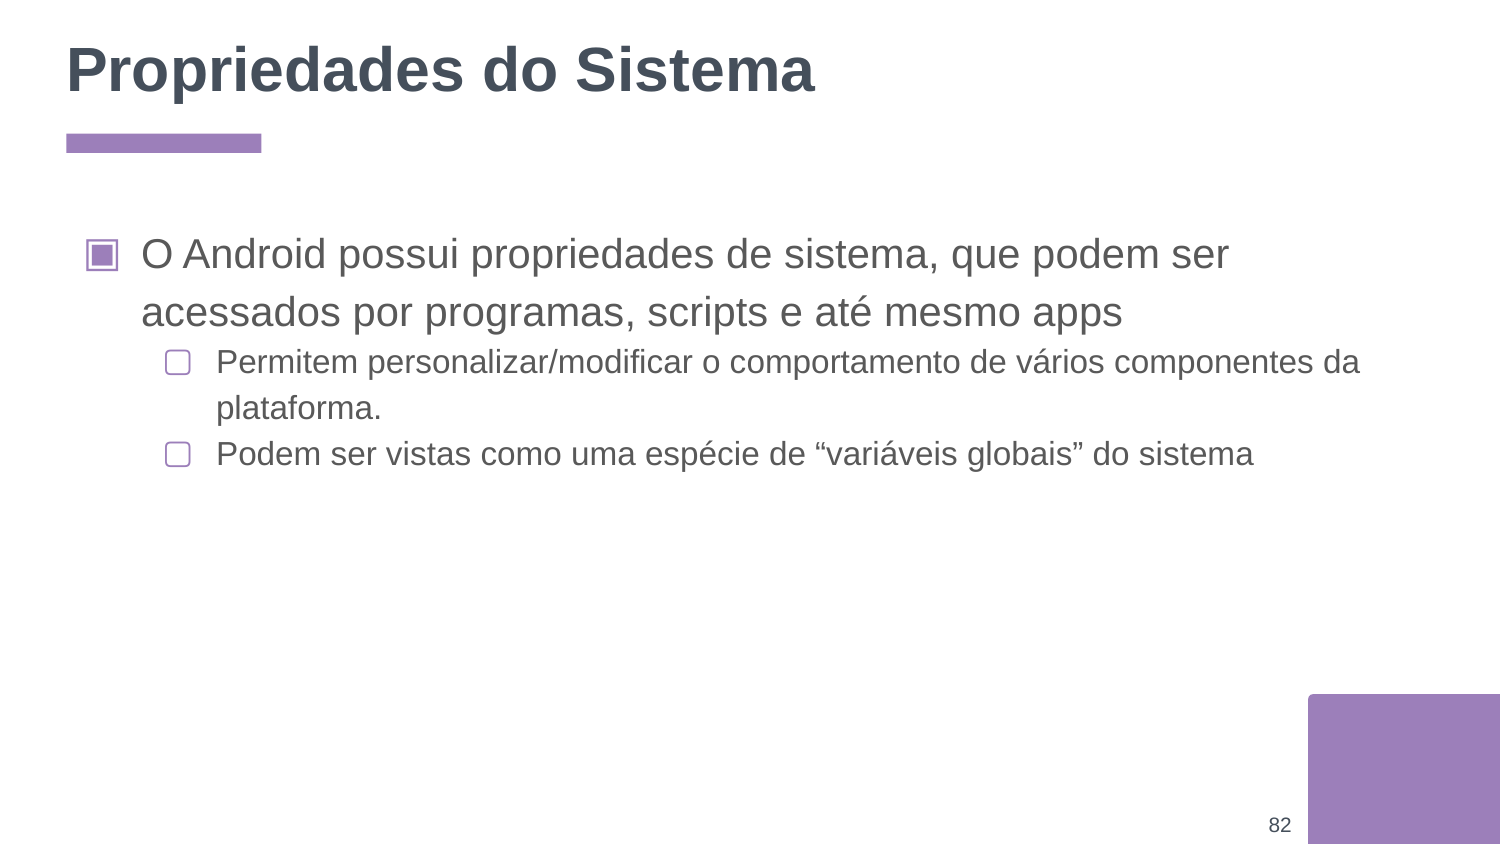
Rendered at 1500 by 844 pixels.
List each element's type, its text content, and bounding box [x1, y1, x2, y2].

title Propriedades do Sistema [51, 0, 1449, 134]
list O Android possui propriedades de sistema, que podem ser acessados por programas, scripts e até mesmo apps Permitem personalizar/modificar o comportamento de vários componentes da plataforma. Podem ser vistas como uma espécie de “variáveis globais” do sistema [51, 204, 1449, 511]
slide_number ‹#› [1216, 791, 1307, 844]
